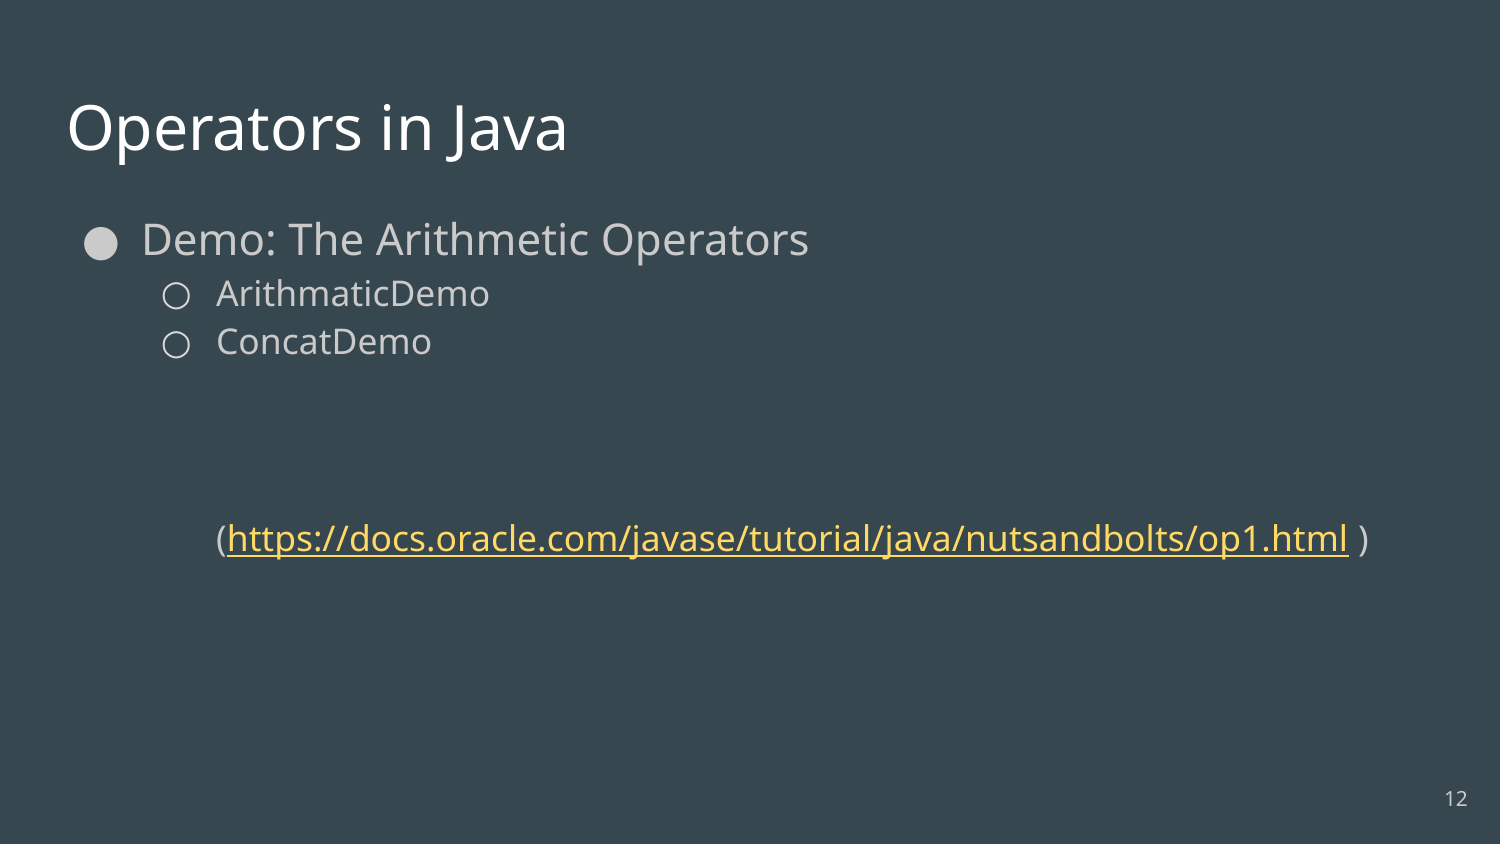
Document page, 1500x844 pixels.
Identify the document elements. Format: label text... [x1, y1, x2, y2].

slide_number ‹#› [1392, 767, 1483, 833]
title Operators in Java [51, 72, 1449, 167]
list Demo: The Arithmetic Operators ArithmaticDemo ConcatDemo (https://docs.oracle.com/javase/tutorial/java/nutsandbolts/op1.html ) [51, 189, 1449, 750]
